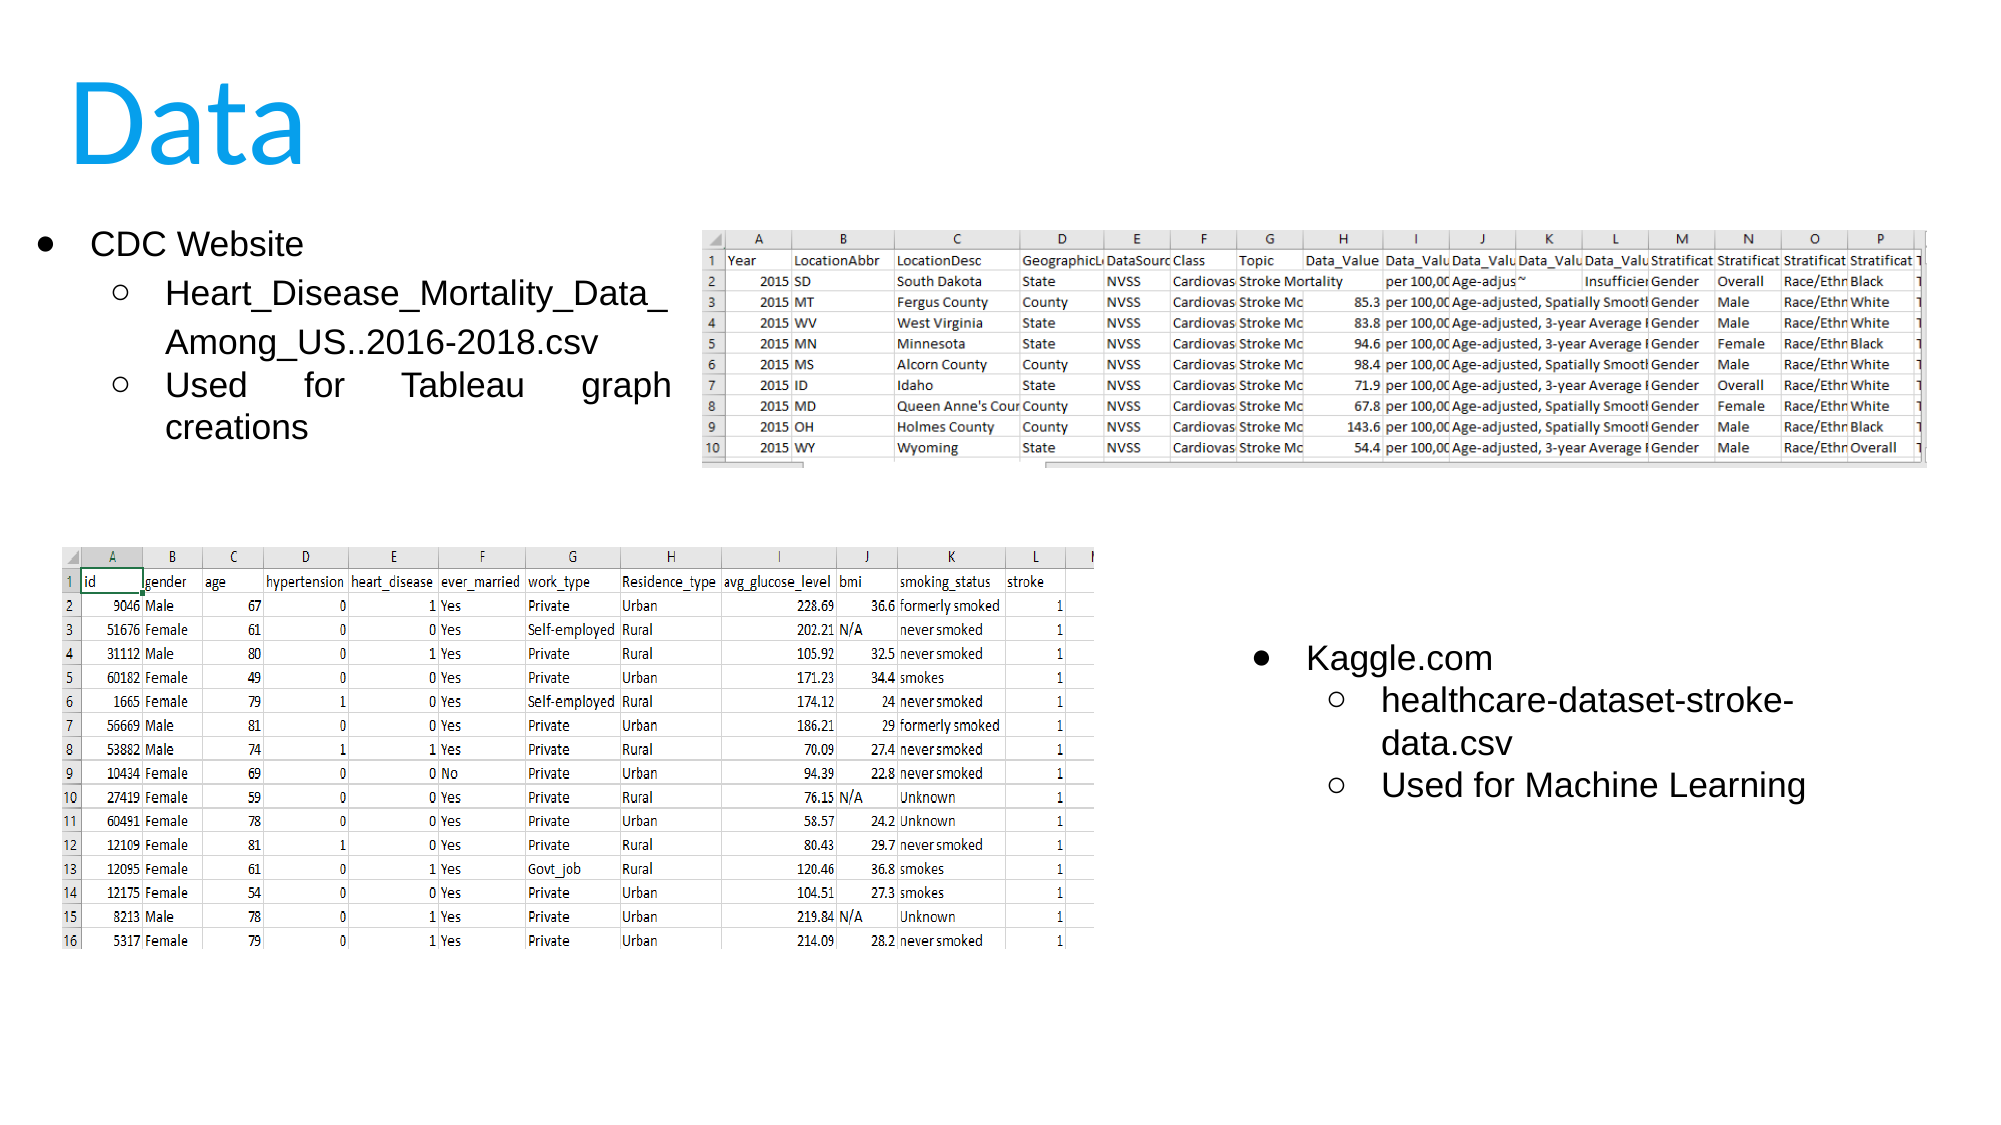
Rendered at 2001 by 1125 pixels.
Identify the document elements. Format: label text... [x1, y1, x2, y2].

text_box Data [62, 30, 547, 206]
text_box CDC Website Heart_Disease_Mortality_Data_Among_US..2016-2018.csv Used for Tableau graph creations [0, 206, 688, 462]
text_box Kaggle.com healthcare-dataset-stroke-data.csv Used for Machine Learning [1224, 628, 1869, 835]
picture [61, 547, 1094, 949]
picture [702, 229, 1927, 468]
